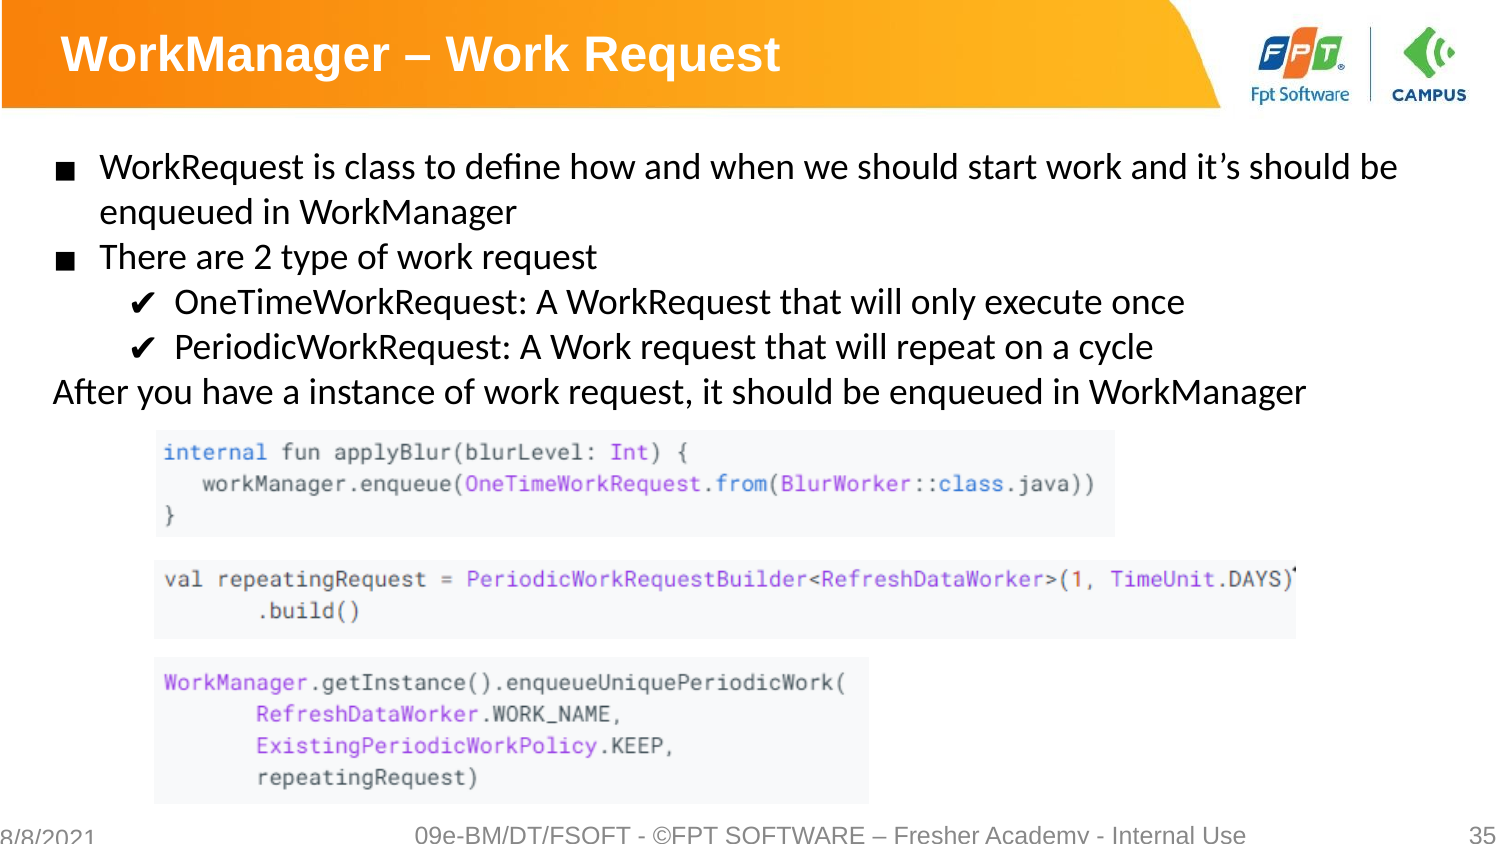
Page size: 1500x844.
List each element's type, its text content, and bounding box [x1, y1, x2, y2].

picture [154, 560, 1296, 639]
text_box WorkRequest is class to define how and when we should start work and it’s should be enqueued in WorkManager There are 2 type of work request OneTimeWorkRequest: A WorkRequest that will only execute once PeriodicWorkRequest: A Work request that will repeat on a cycle After you have a instance of work request, it should be enqueued in WorkManager [37, 134, 1463, 420]
title WorkManager – Work Request [58, 19, 875, 134]
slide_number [0, 821, 98, 844]
picture [156, 430, 1115, 537]
slide_number ‹#› [1462, 818, 1500, 844]
footer 09e-BM/DT/FSOFT - ©FPT SOFTWARE – Fresher Academy - Internal Use [412, 818, 1255, 844]
picture [1, 0, 1470, 119]
picture [154, 657, 869, 804]
